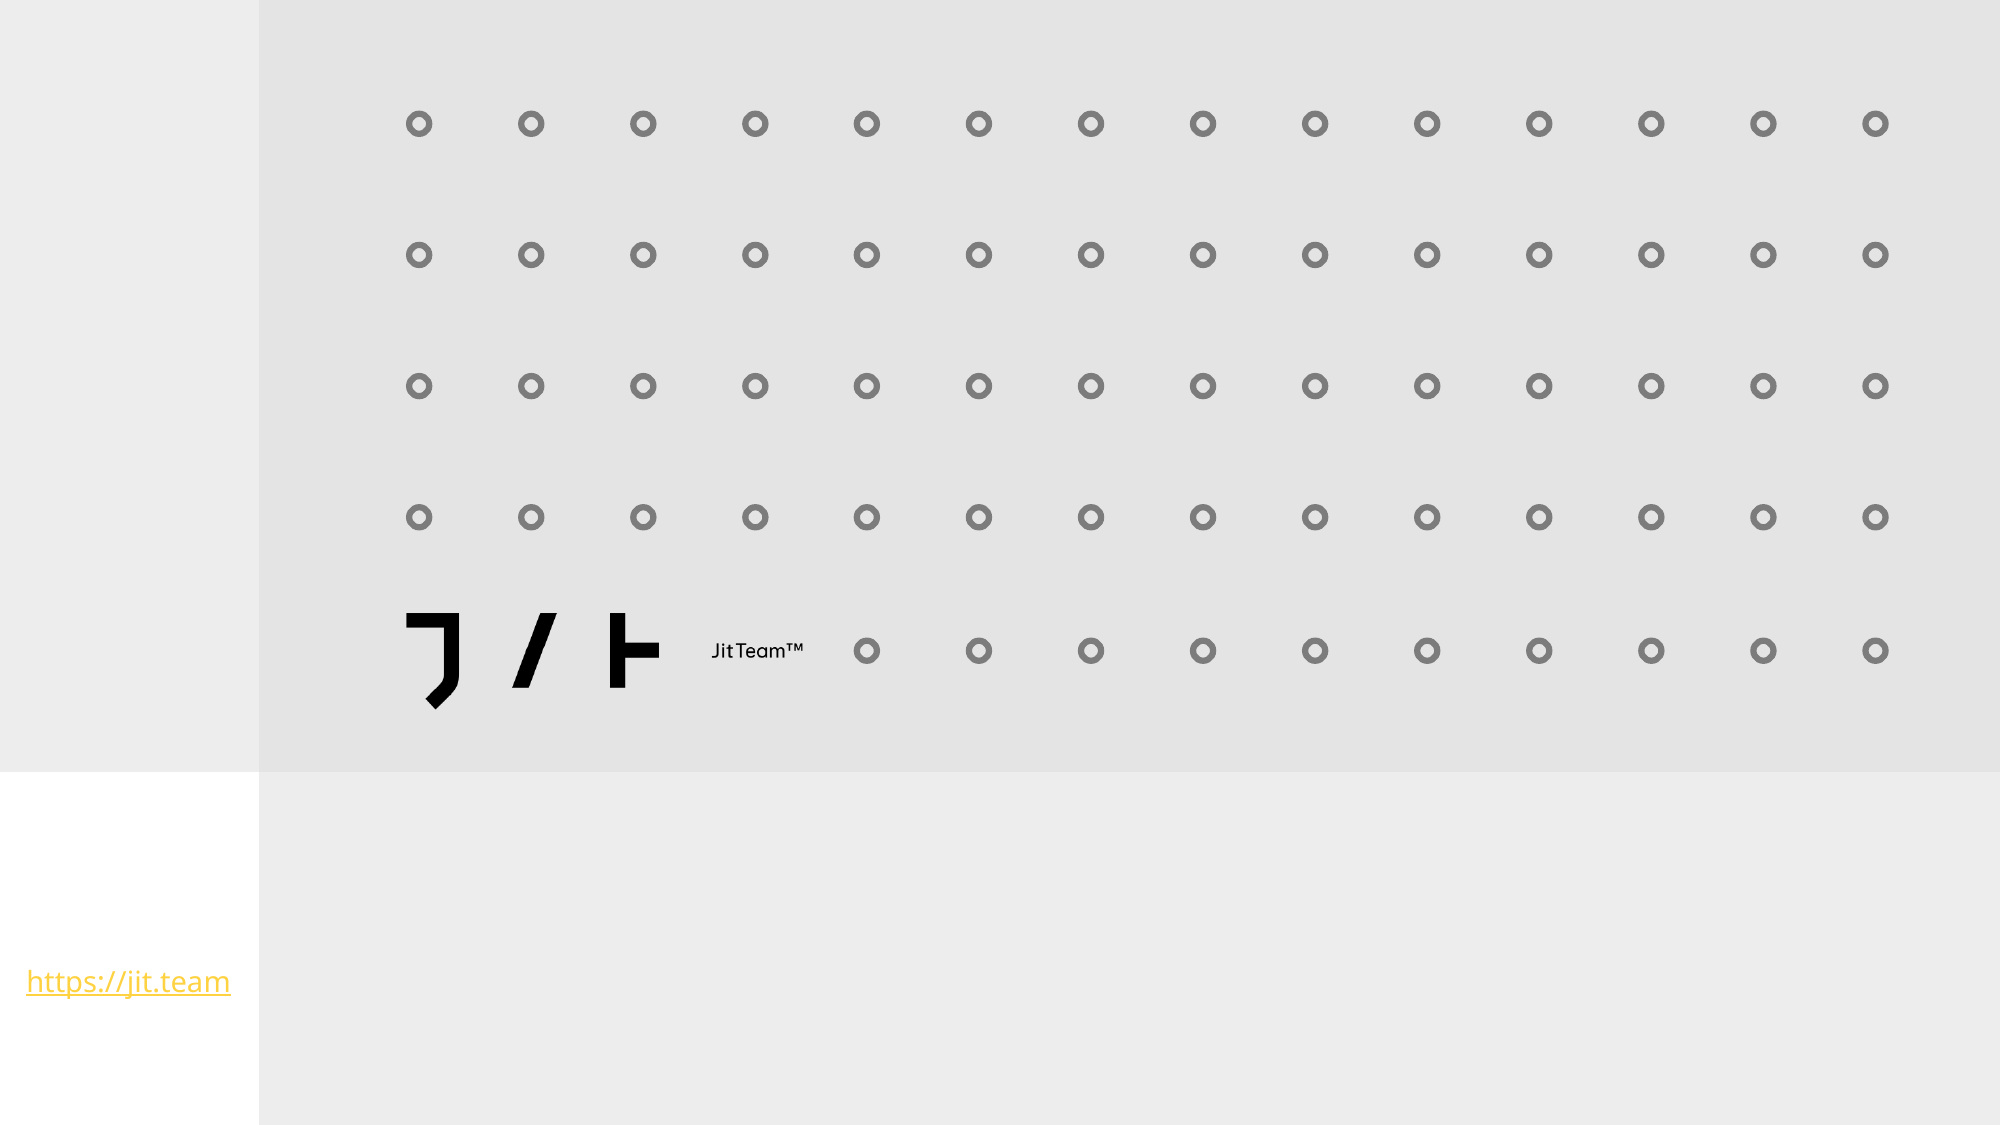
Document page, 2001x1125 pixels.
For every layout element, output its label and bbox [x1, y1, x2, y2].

picture [357, 567, 853, 735]
